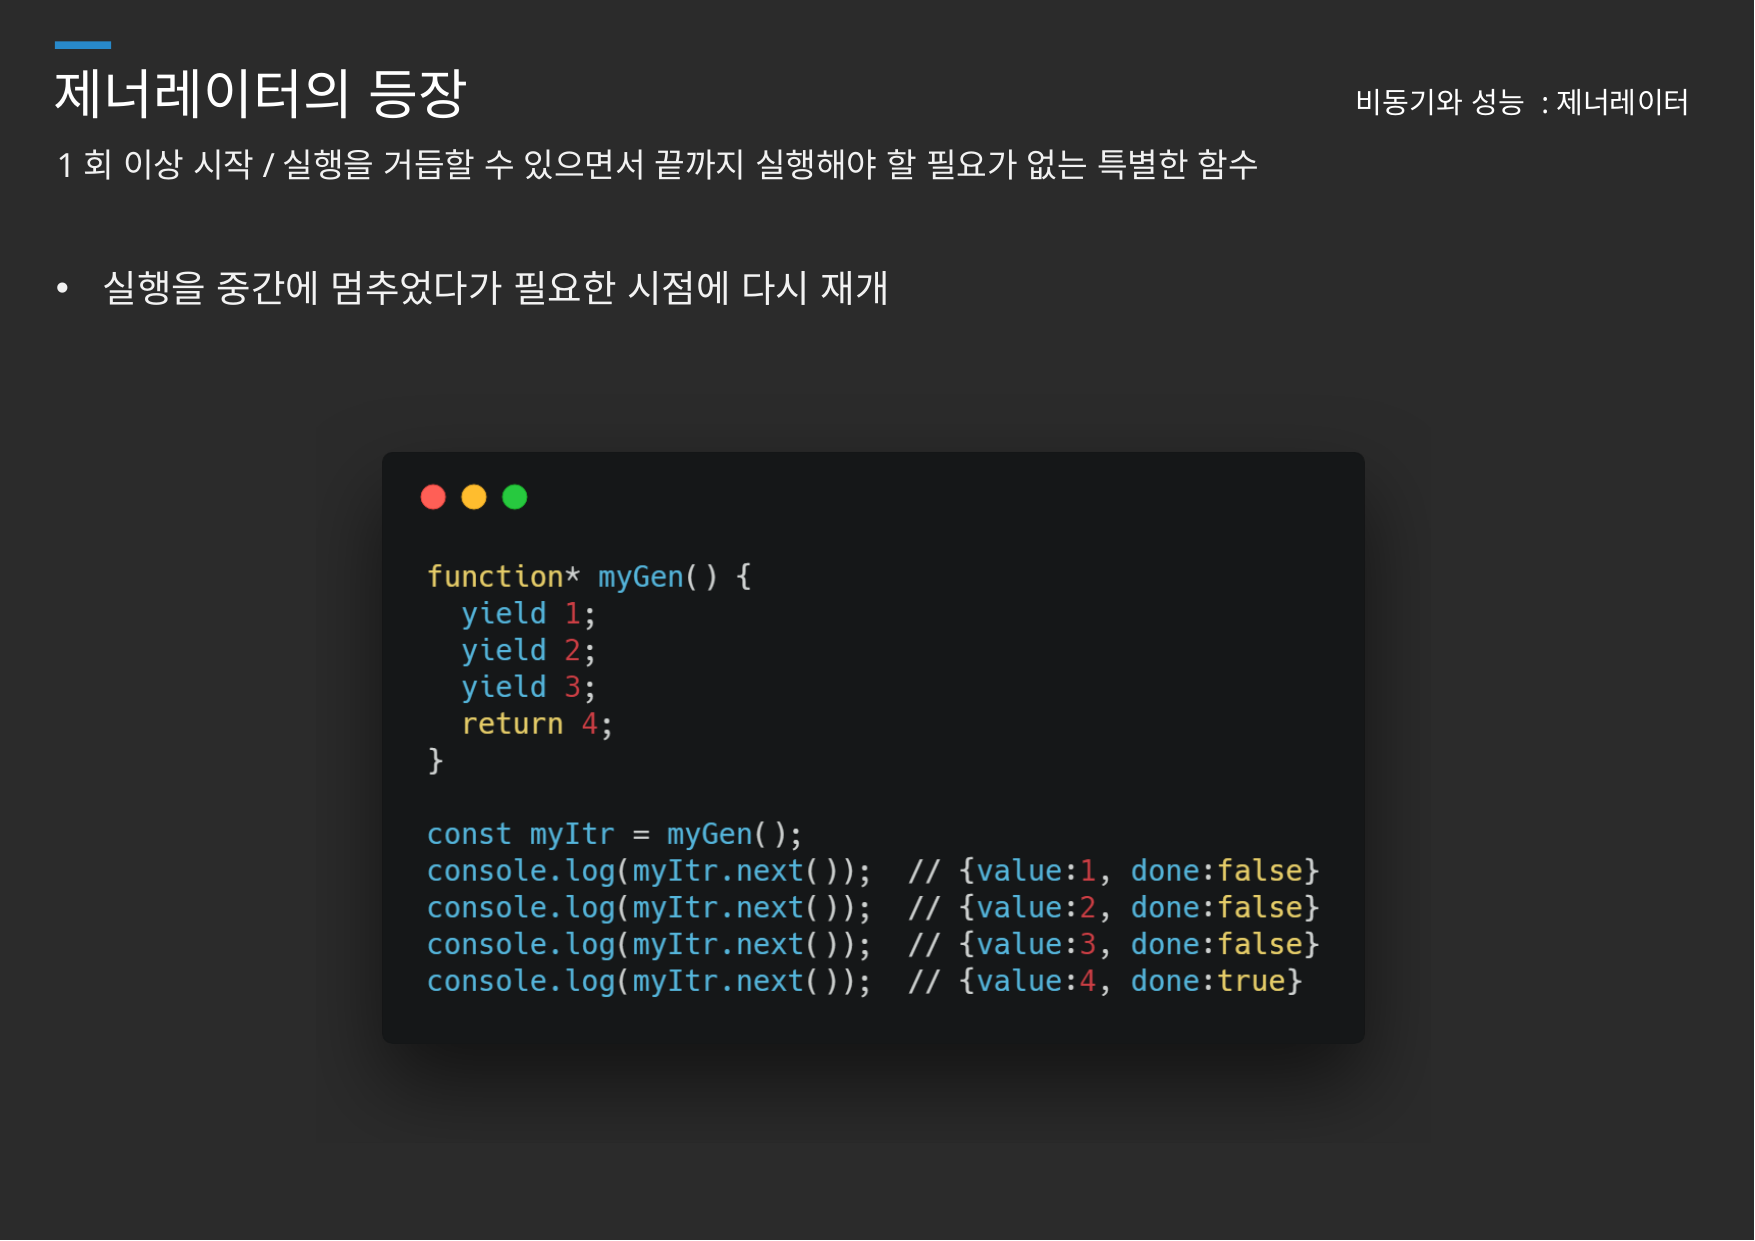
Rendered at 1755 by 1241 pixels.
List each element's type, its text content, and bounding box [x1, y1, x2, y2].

title 제너레이터의 등장 [38, 51, 1228, 134]
list 비동기와 성능 :제너레이터 [1302, 77, 1706, 133]
picture [315, 353, 1431, 1143]
list 1회 이상 시작/실행을 거듭할 수 있으면서 끝까지 실행해야 할 필요가 없는 특별한 함수 [41, 136, 1323, 223]
list 실행을 중간에 멈추었다가 필요한 시점에 다시 재개 [40, 235, 1706, 1143]
